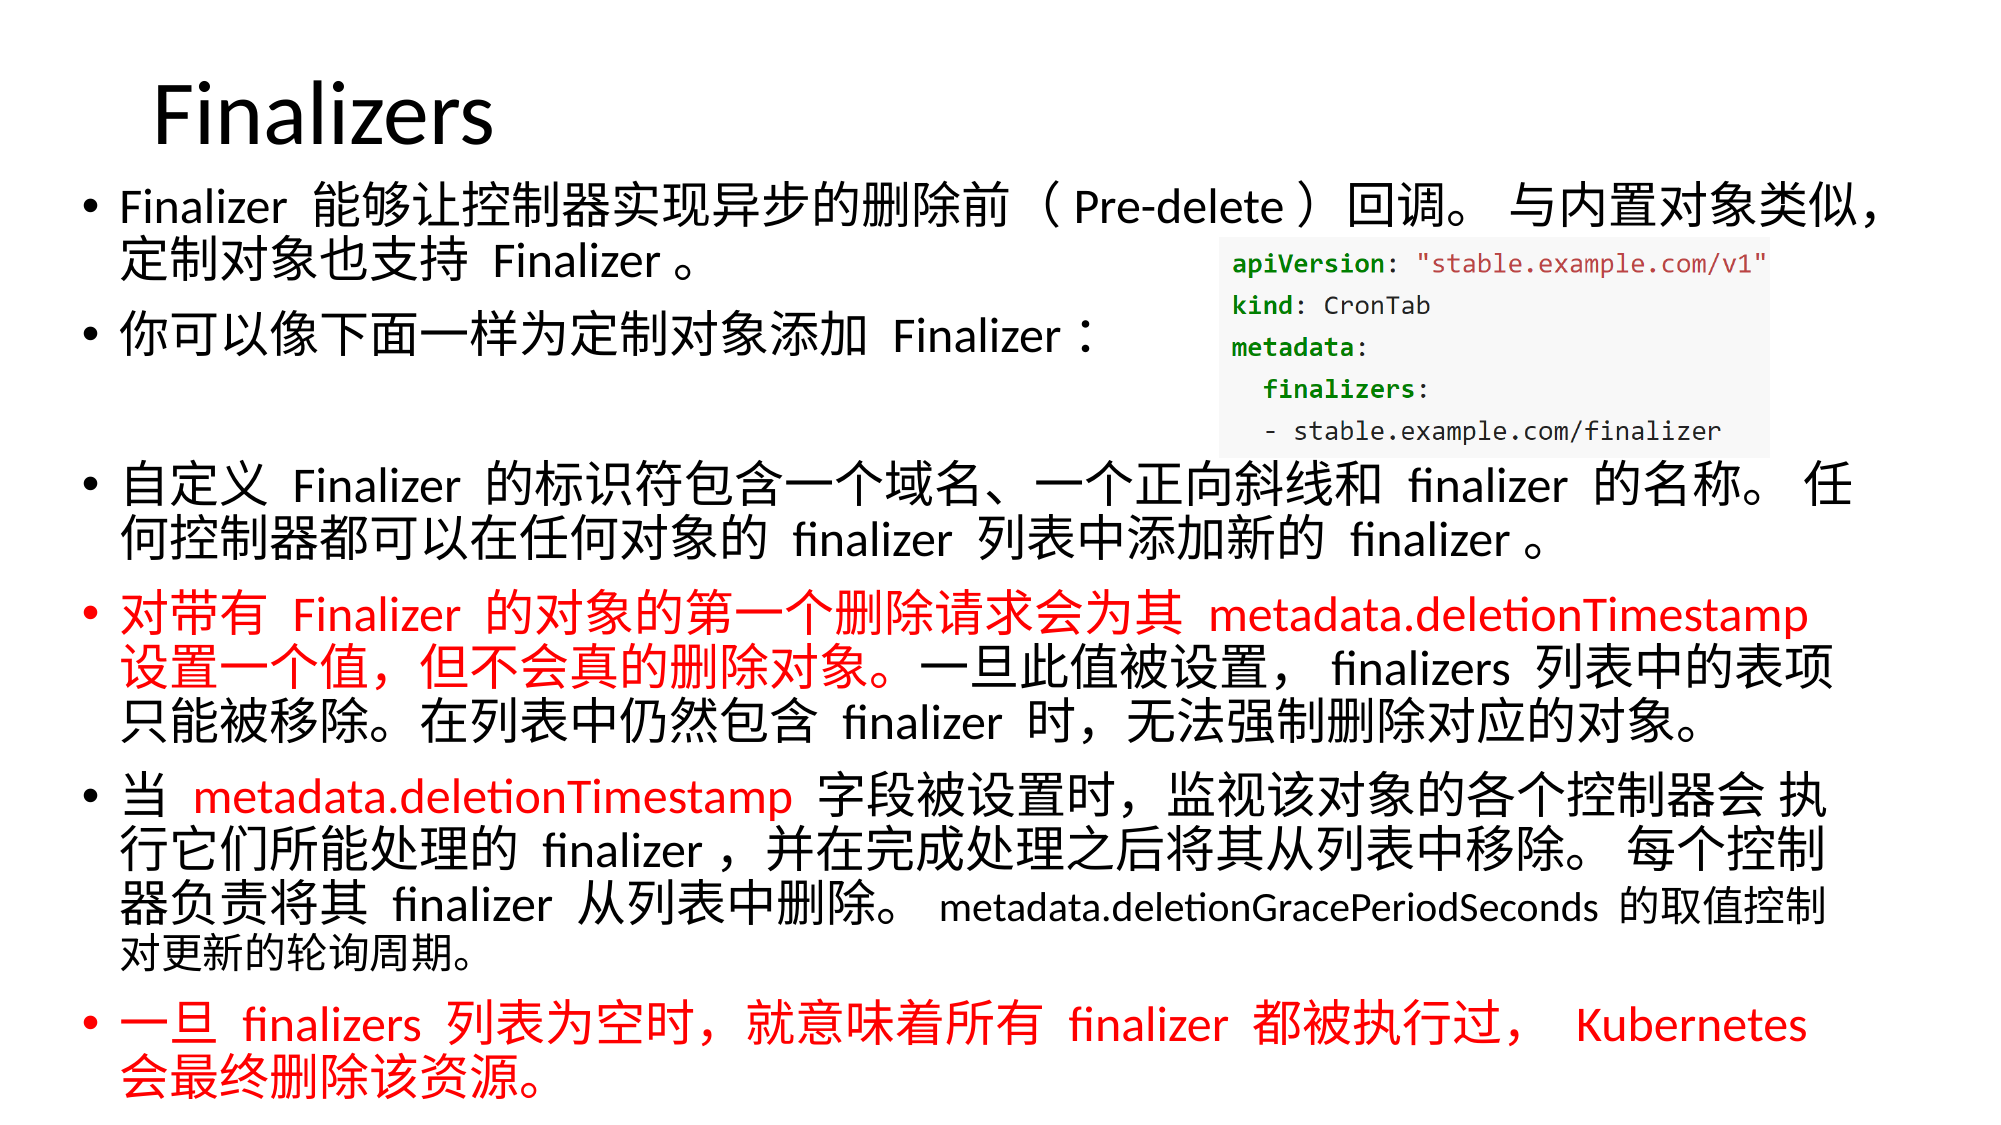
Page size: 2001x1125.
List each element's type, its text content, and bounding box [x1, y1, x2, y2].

title Finalizers [137, 5, 1863, 173]
picture [1219, 237, 1770, 458]
list Finalizer 能够让控制器实现异步的删除前（Pre-delete）回调。 与内置对象类似，定制对象也支持 Finalizer。 你可以像下面一样为定制对象添加 Finalizer： 自定义 Finalizer 的标识符包含一个域名、一个正向斜线和 finalizer 的名称。 任何控制器都可以在任何对象的 finalizer 列表中添加新的 finalizer。 对带有 Finalizer 的对象的第一个删除请求会为其 metadata.deletionTimestamp 设置一个值，但不会真的删除对象。一旦此值被设置，finalizers 列表中的表项 只能被移除。在列表中仍然包含 finalizer 时，无法强制删除对应的对象。 当 metadata.deletionTimestamp 字段被设置时，监视该对象的各个控制器会 执行它们所能处理的 finalizer，并在完成处理之后将其从列表中移除。 每个控制器负责将其 finalizer 从列表中删除。metadata.deletionGracePeriodSeconds 的取值控制对更新的轮询周期。 一旦 finalizers 列表为空时，就意味着所有 finalizer 都被执行过， Kubernetes 会最终删除该资源。 [66, 173, 1877, 1125]
